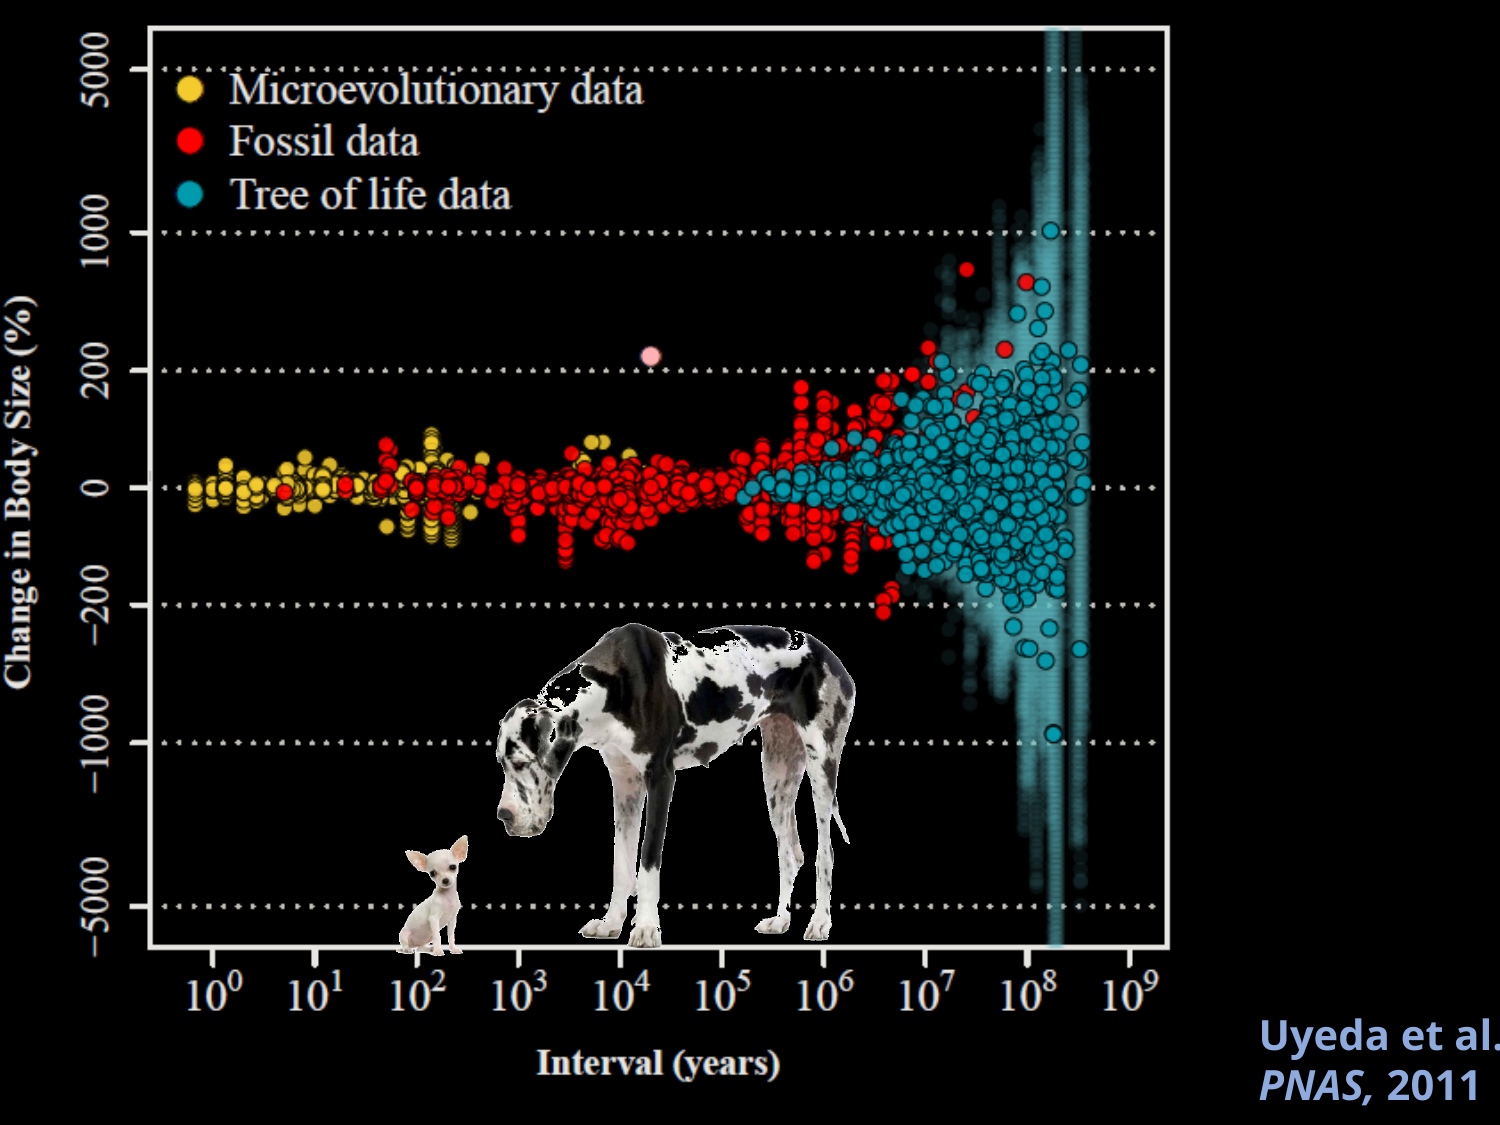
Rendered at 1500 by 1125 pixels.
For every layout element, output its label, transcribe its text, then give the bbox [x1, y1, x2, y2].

text_box Uyeda et al., PNAS, 2011 [1243, 1001, 1500, 1116]
picture [0, 0, 1238, 1125]
